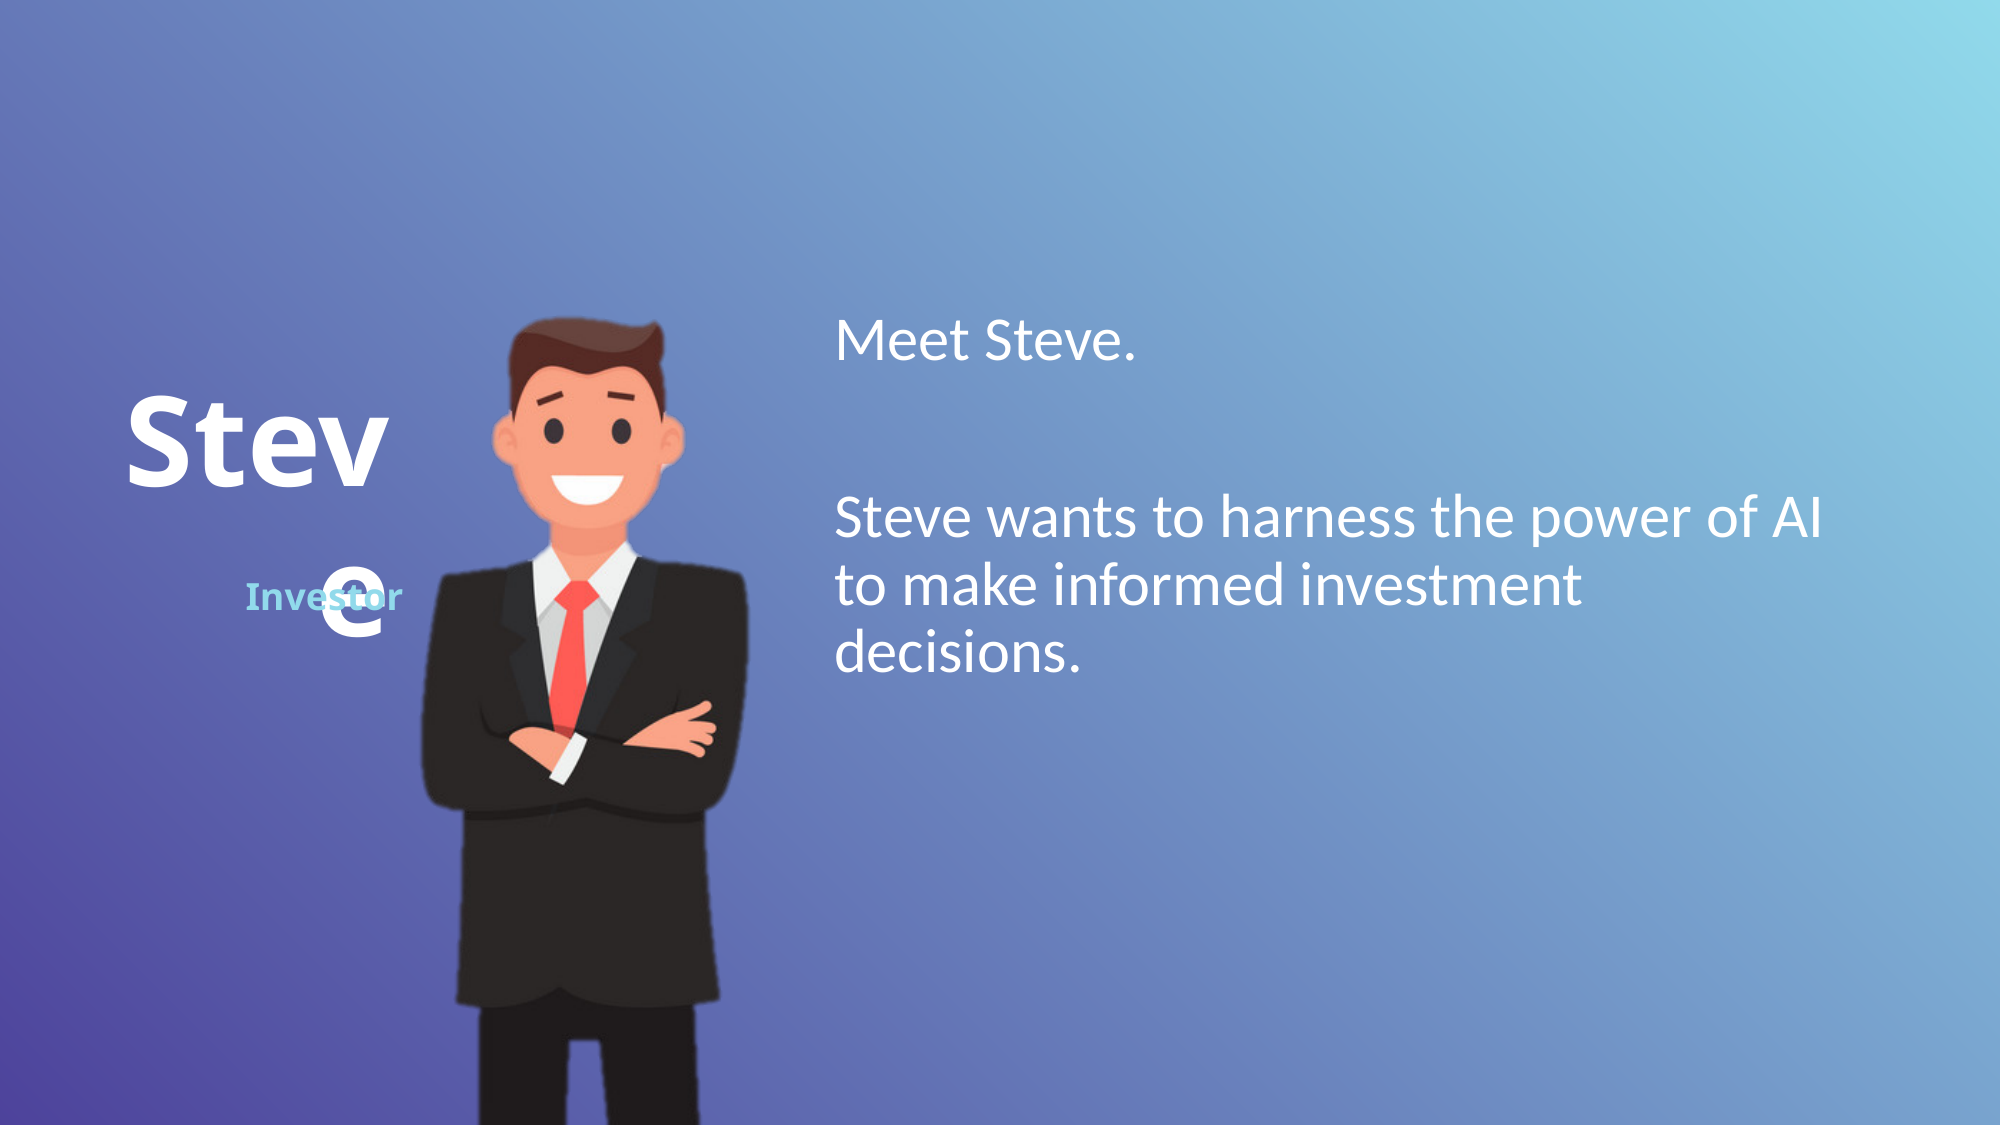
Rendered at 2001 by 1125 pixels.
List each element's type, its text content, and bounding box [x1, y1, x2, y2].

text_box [38, 198, 1117, 1125]
list Meet Steve. Steve wants to harness the power of AI to make informed investment decisions. [1117, 299, 1863, 1014]
